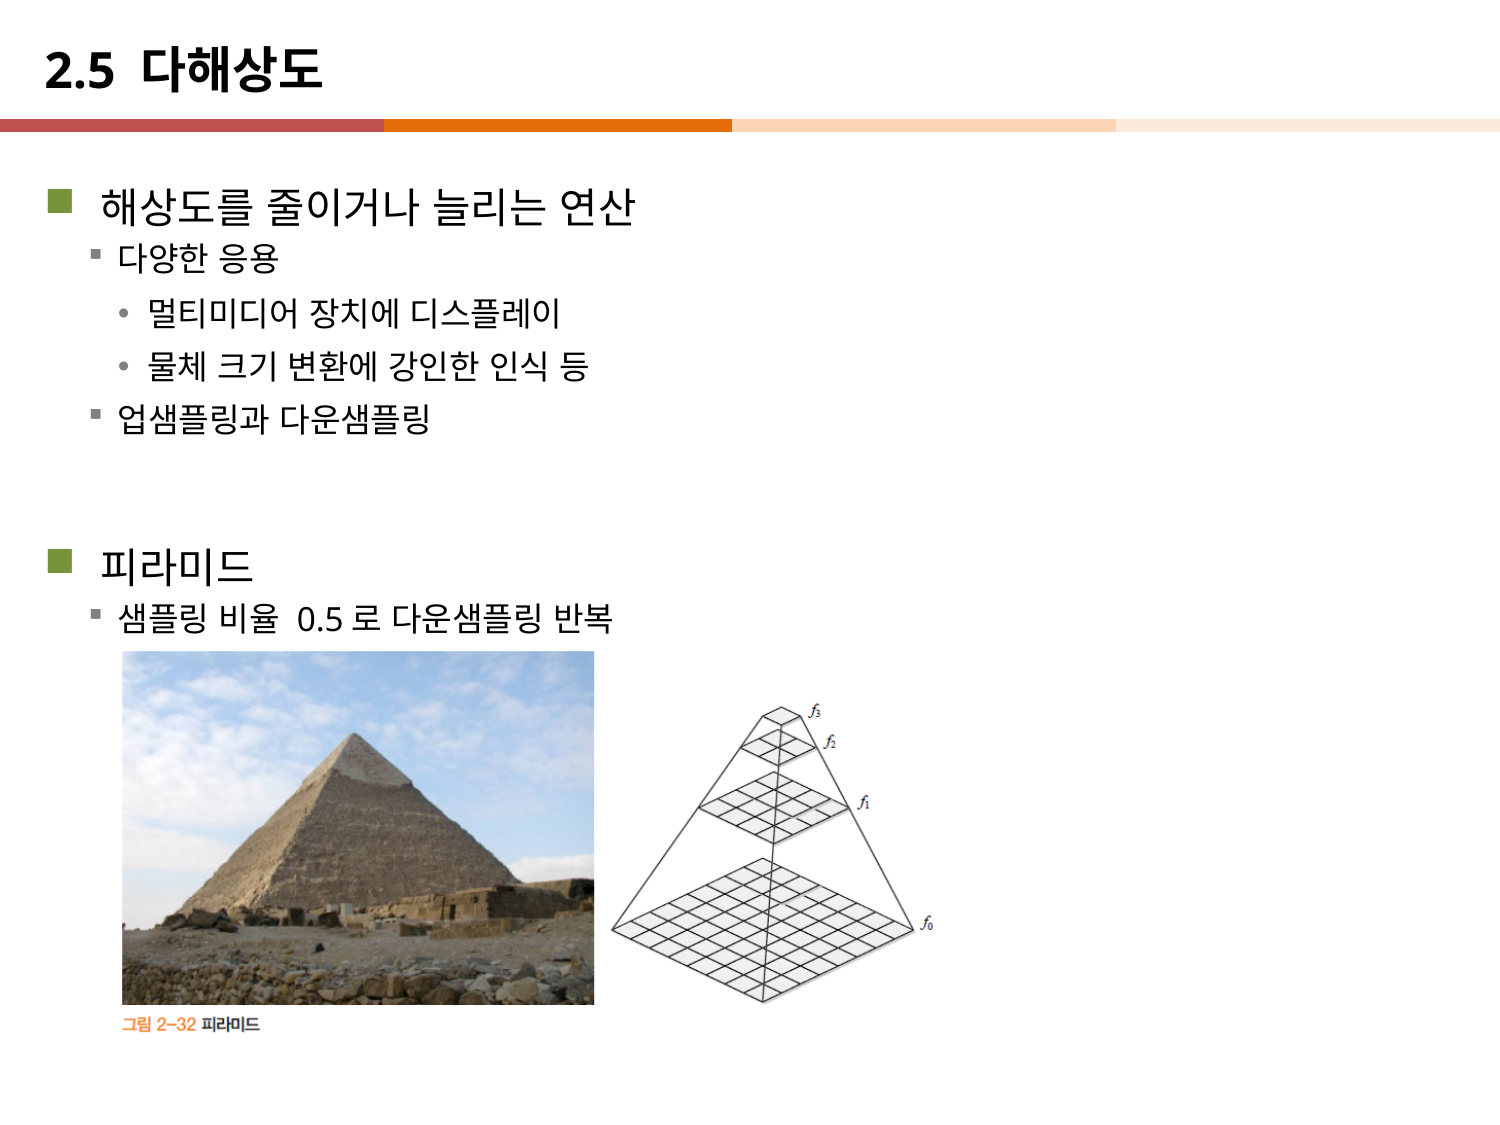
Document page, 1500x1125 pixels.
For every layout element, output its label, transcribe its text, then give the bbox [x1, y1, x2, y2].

title 2.5 다해상도 [29, 23, 1270, 114]
list 해상도를 줄이거나 늘리는 연산 다양한 응용 멀티미디어 장치에 디스플레이 물체 크기 변환에 강인한 인식 등 업샘플링과 다운샘플링 피라미드 샘플링 비율 0.5로 다운샘플링 반복 [29, 148, 1471, 1083]
picture [113, 644, 951, 1041]
